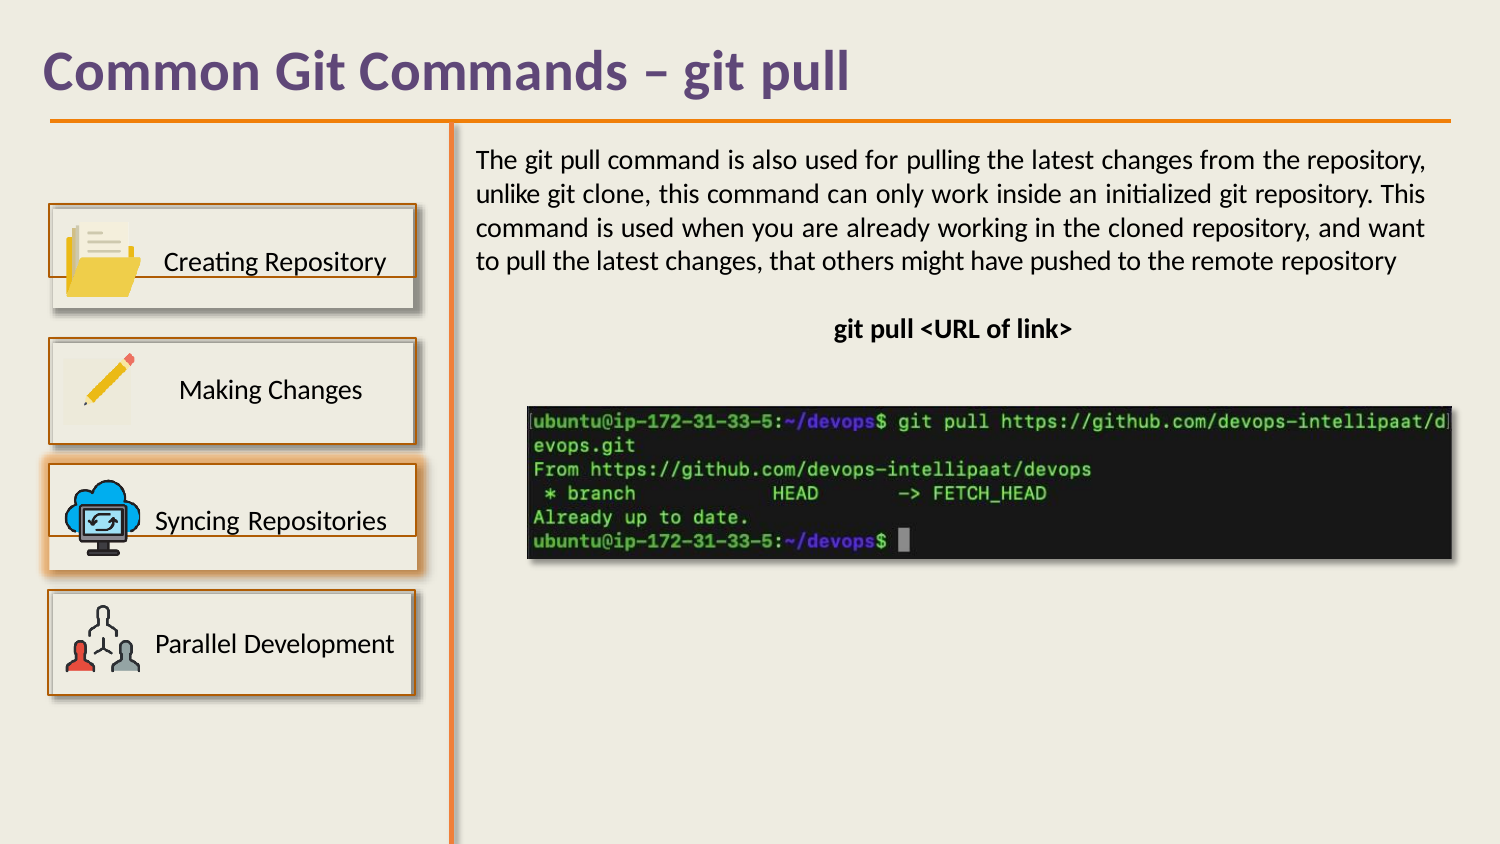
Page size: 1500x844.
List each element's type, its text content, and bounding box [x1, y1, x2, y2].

text_box Syncing Repositories [49, 463, 417, 537]
text_box [63, 353, 135, 425]
text_box [48, 605, 415, 695]
text_box [46, 335, 429, 437]
text_box git pull <URL of link> [831, 308, 1076, 345]
title Common Git Commands – git pull [41, 30, 858, 174]
text_box [49, 338, 417, 437]
text_box [527, 406, 1452, 559]
text_box [45, 605, 427, 708]
text_box The git pull command is also used for pulling the latest changes from the repository, unlike git clone, this command can only work inside an initialized git repository. This command is used when you are already working in the cloned repository, and want to pull the latest changes, that others might have pushed to the remote repository [473, 139, 1434, 277]
text_box [66, 222, 141, 297]
text_box [64, 479, 141, 556]
text_box Making Changes [176, 369, 367, 405]
text_box Parallel Development [153, 623, 401, 659]
text_box [65, 605, 140, 676]
text_box [46, 201, 429, 322]
text_box [525, 404, 1463, 571]
text_box [28, 442, 438, 591]
text_box Creating Repository [49, 204, 417, 277]
text_box [442, 115, 469, 844]
text_box [23, 437, 442, 605]
